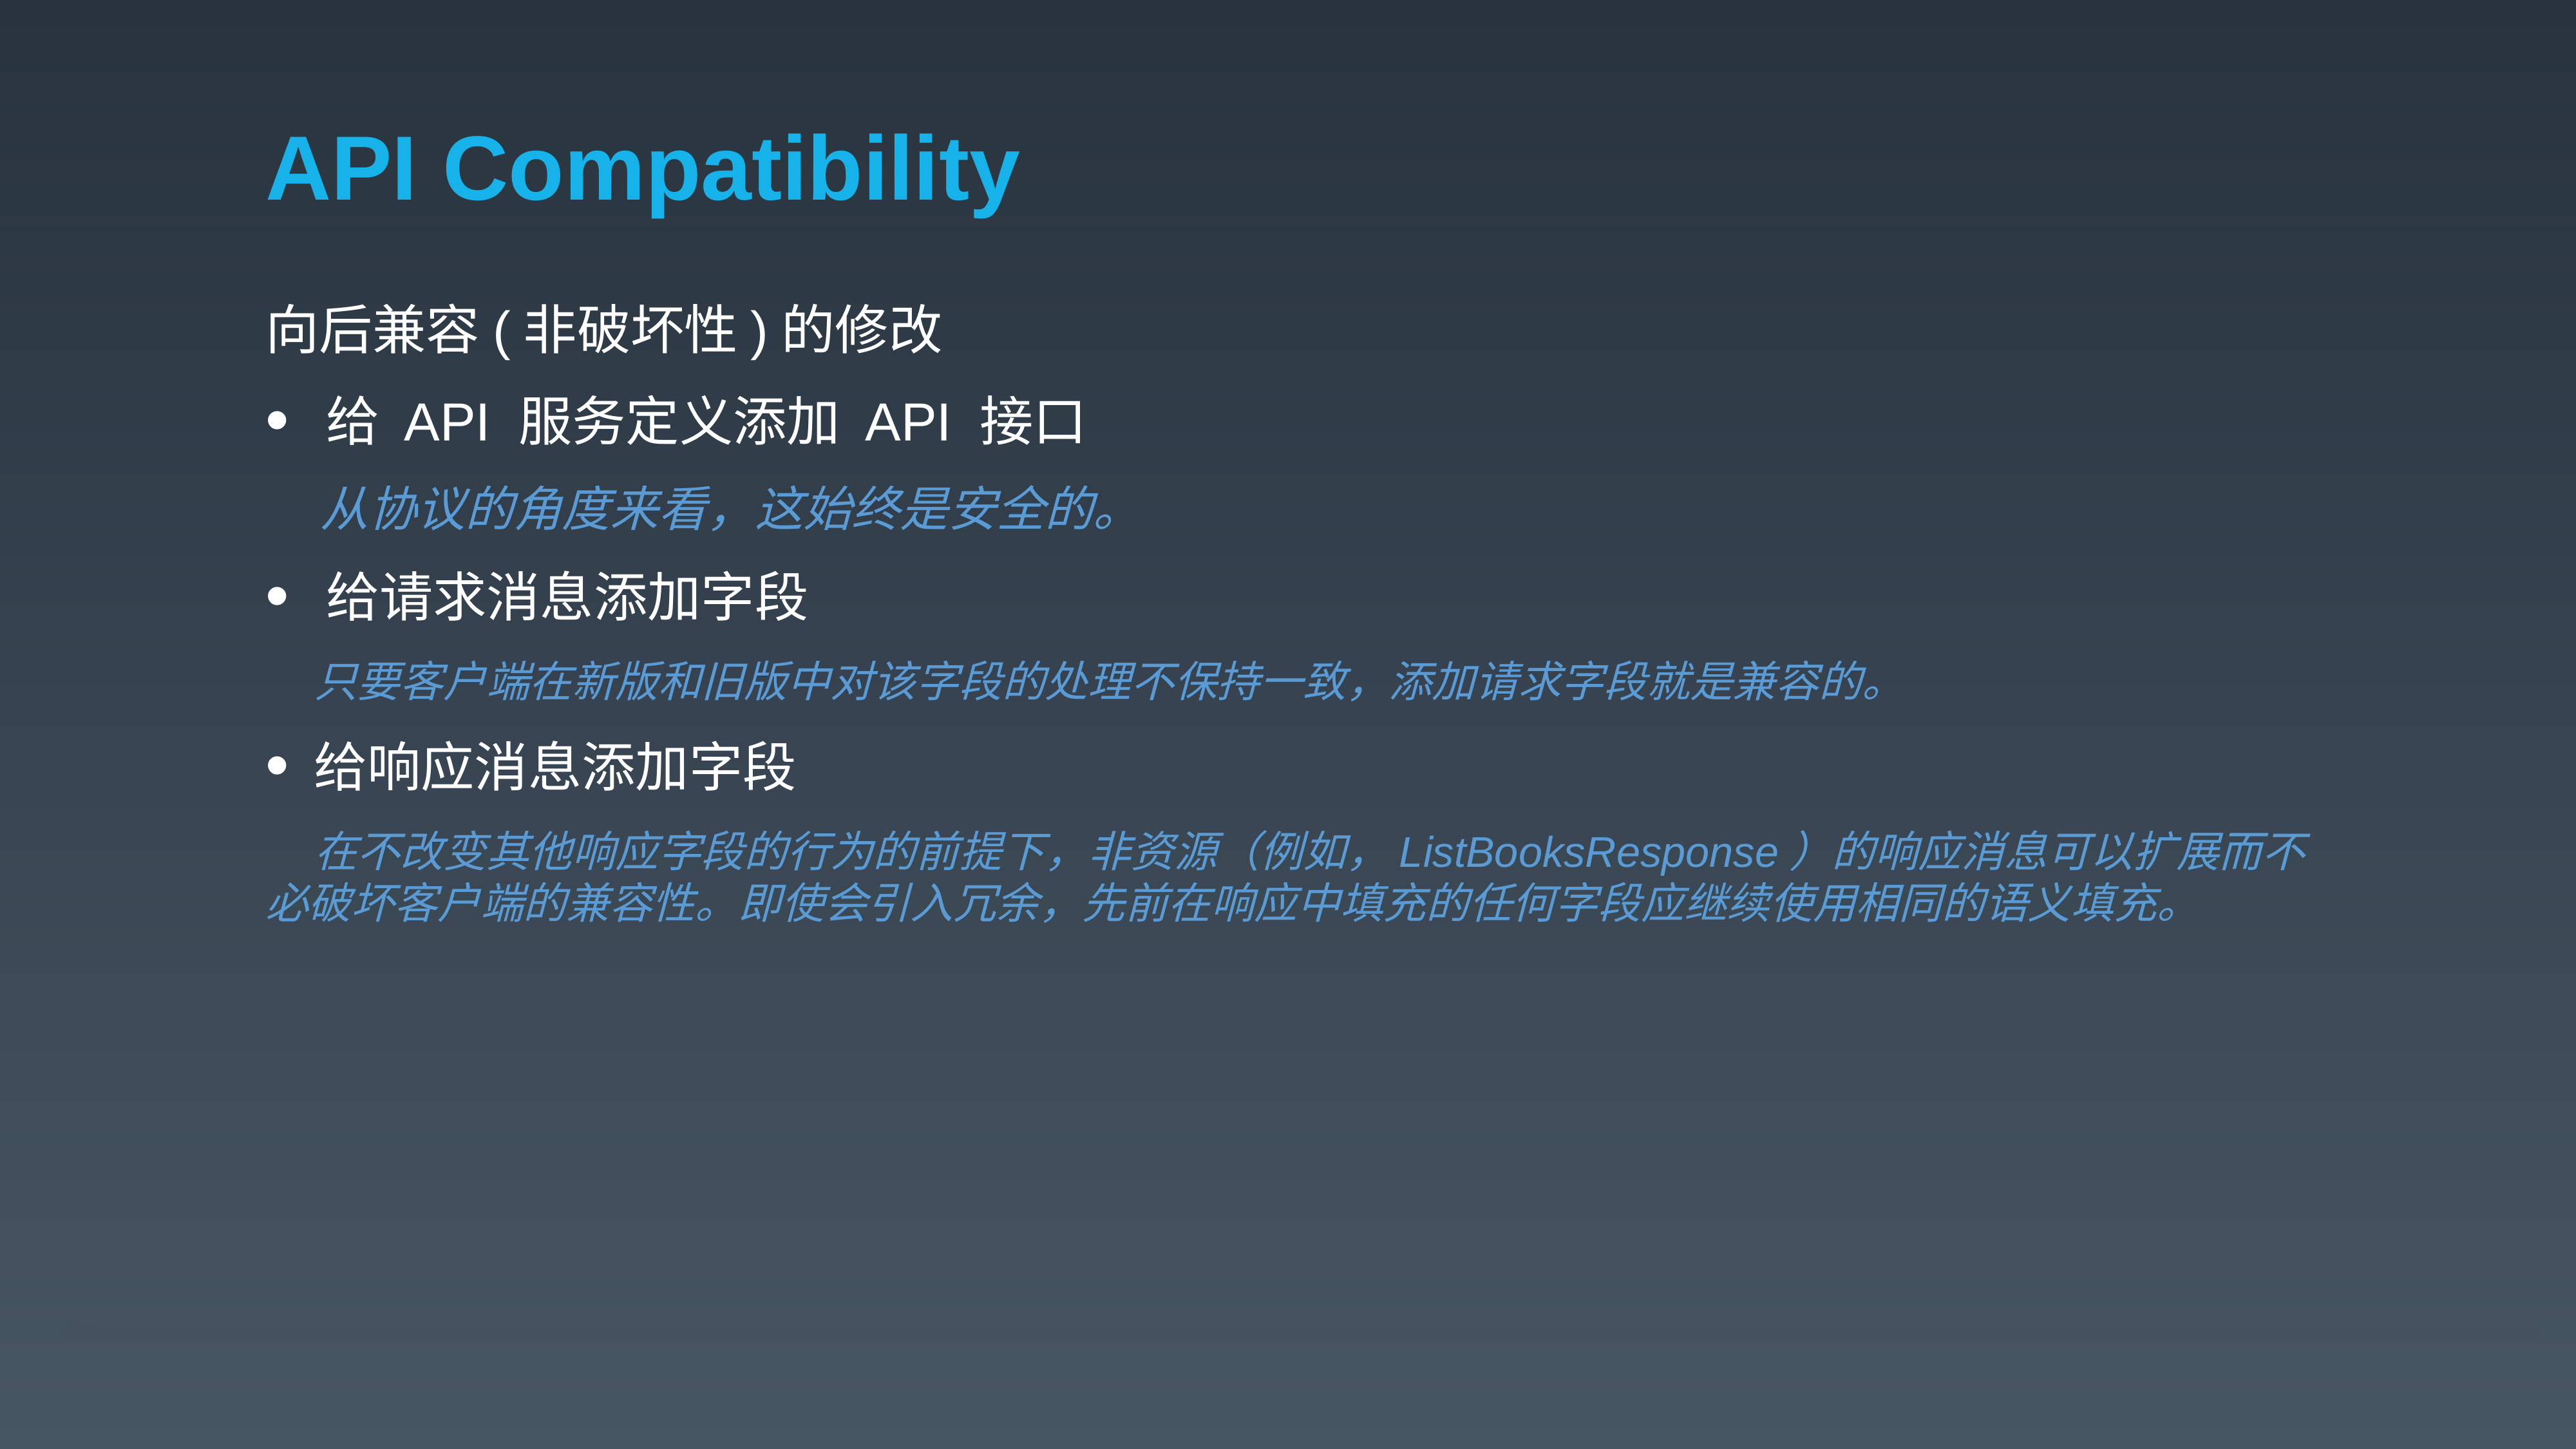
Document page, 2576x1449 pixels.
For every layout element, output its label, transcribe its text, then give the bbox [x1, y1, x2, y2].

picture [0, 0, 2576, 1449]
title API Compatibility [260, 103, 2316, 243]
list 向后兼容(非破坏性)的修改 给 API 服务定义添加 API 接口 从协议的角度来看，这始终是安全的。 给请求消息添加字段 只要客户端在新版和旧版中对该字段的处理不保持一致，添加请求字段就是兼容的。 给响应消息添加字段 在不改变其他响应字段的行为的前提下，非资源（例如，ListBooksResponse）的响应消息可以扩展而不必破坏客户端的兼容性。即使会引入冗余，先前在响应中填充的任何字段应继续使用相同的语义填充。 [260, 290, 2316, 1341]
